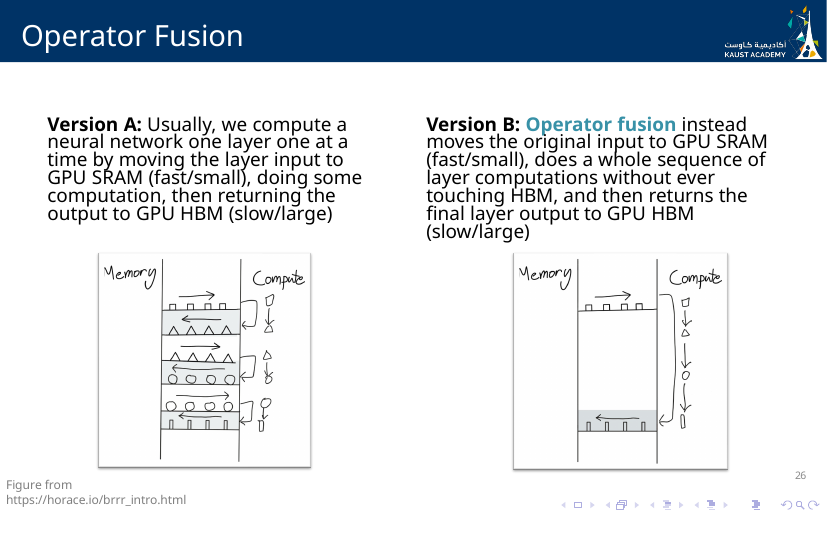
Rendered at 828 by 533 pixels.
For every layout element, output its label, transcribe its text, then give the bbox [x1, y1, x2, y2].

text_box 26 [794, 467, 807, 494]
picture [721, 2, 827, 62]
text_box Version A: Usually, we compute a neural network one layer one at a time by moving the layer input to GPU SRAM (fast/small), doing some computation, then returning the output to GPU HBM (slow/large) [46, 111, 389, 225]
title Operator Fusion [0, 16, 527, 106]
picture [509, 250, 732, 475]
text_box Figure from https://horace.io/brrr_intro.html [5, 476, 233, 507]
text_box Version B: Operator fusion instead moves the original input to GPU SRAM (fast/small), does a whole sequence of layer computations without ever touching HBM, and then returns the final layer output to GPU HBM (slow/large) [425, 111, 776, 243]
picture [94, 249, 315, 473]
